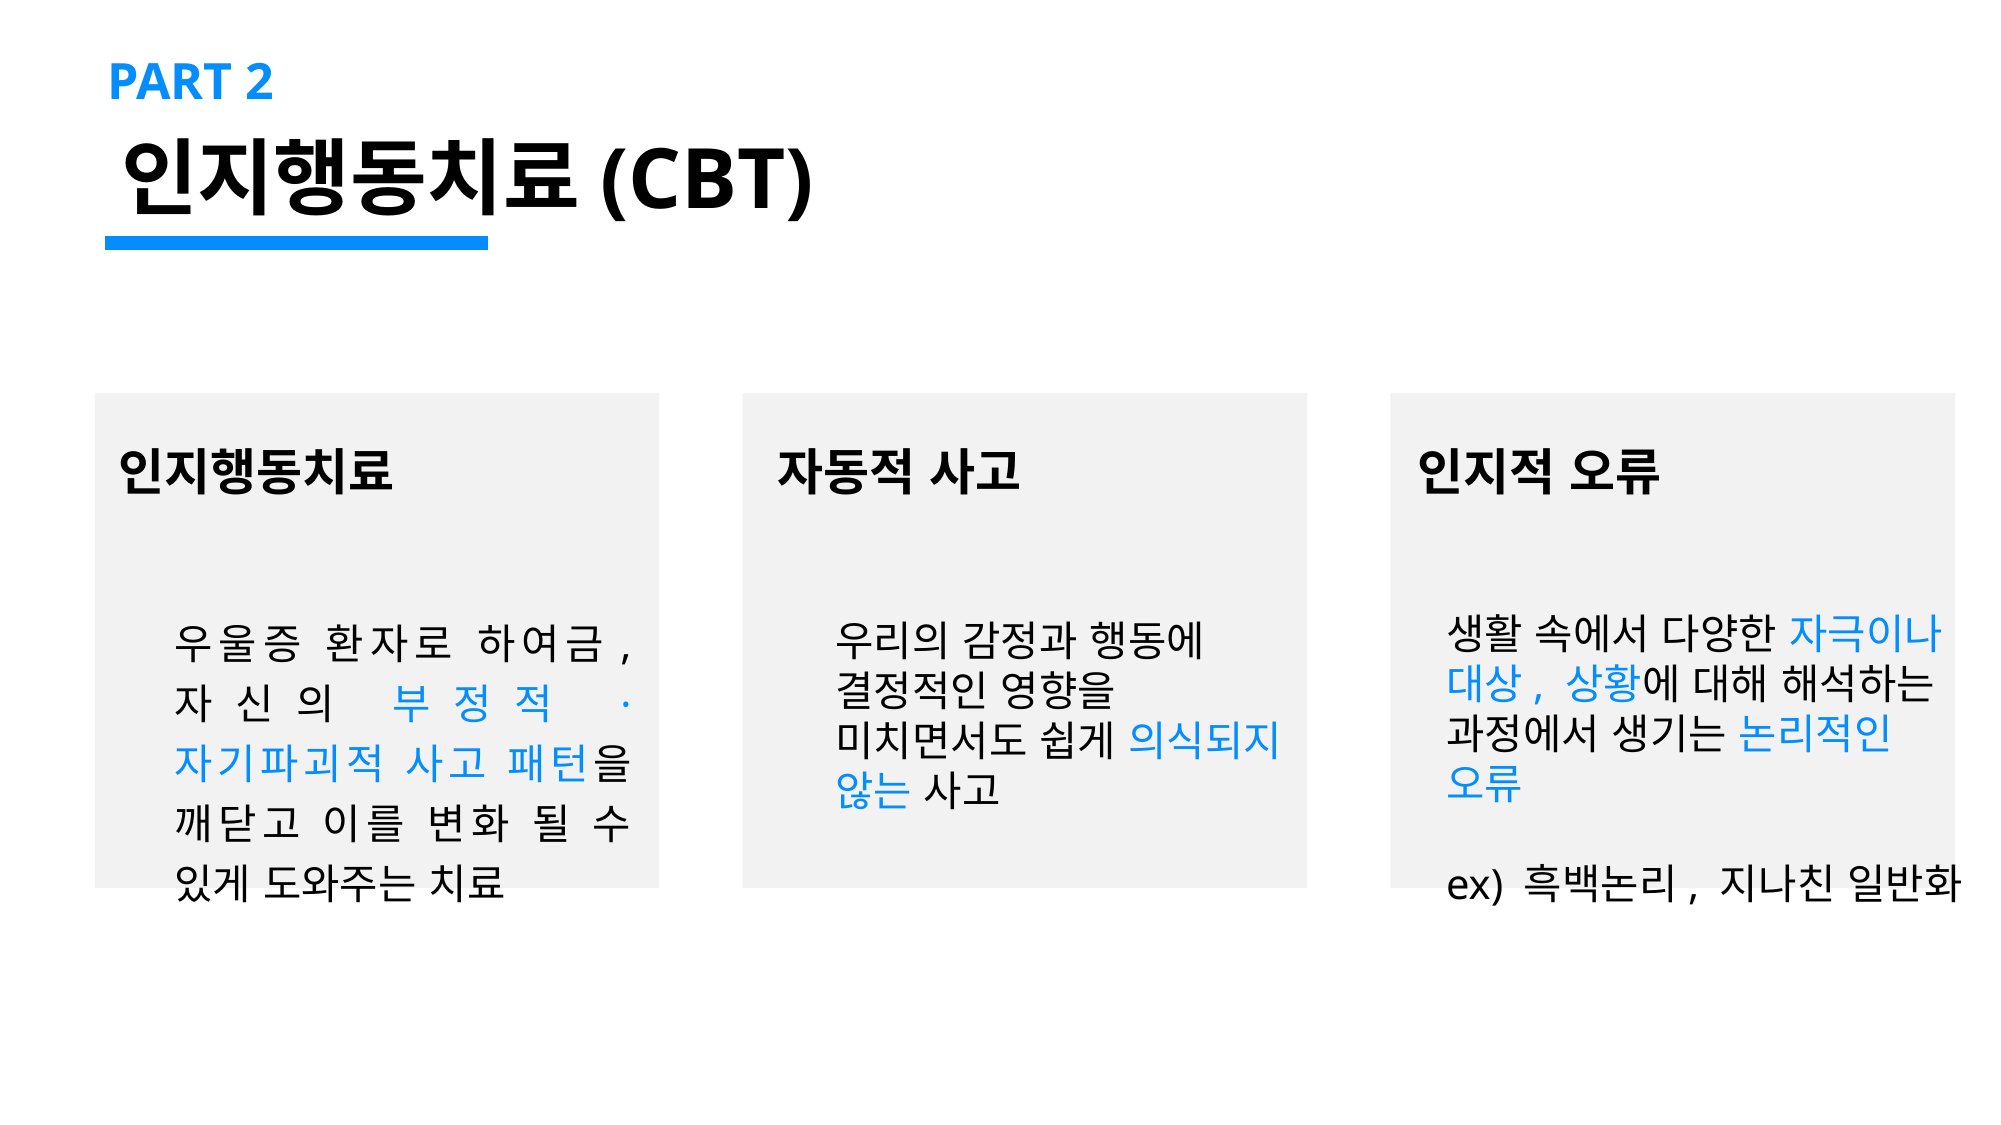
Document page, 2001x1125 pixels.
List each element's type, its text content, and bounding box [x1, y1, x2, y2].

text_box 자동적 사고 [762, 433, 1037, 508]
text_box 우리의 감정과 행동에 결정적인 영향을 미치면서도 쉽게 의식되지 않는 사고 [820, 607, 1308, 823]
text_box 생활 속에서 다양한 자극이나 대상, 상황에 대해 해석하는 과정에서 생기는 논리적인 오류 ex) 흑백논리, 지나친 일반화 [1431, 600, 1981, 915]
text_box 인지행동치료(CBT) [106, 117, 843, 233]
text_box [1389, 392, 1956, 889]
text_box [105, 236, 488, 250]
text_box [742, 392, 1308, 889]
text_box PART 2 [92, 41, 290, 117]
text_box 인지적 오류 [1402, 433, 1677, 508]
text_box 인지행동치료 [103, 433, 410, 508]
text_box [94, 392, 661, 889]
text_box 우울증 환자로 하여금, 자신의 부정적 · 자기파괴적 사고 패턴을 깨닫고 이를 변화 될 수 있게 도와주는 치료 [159, 600, 647, 915]
